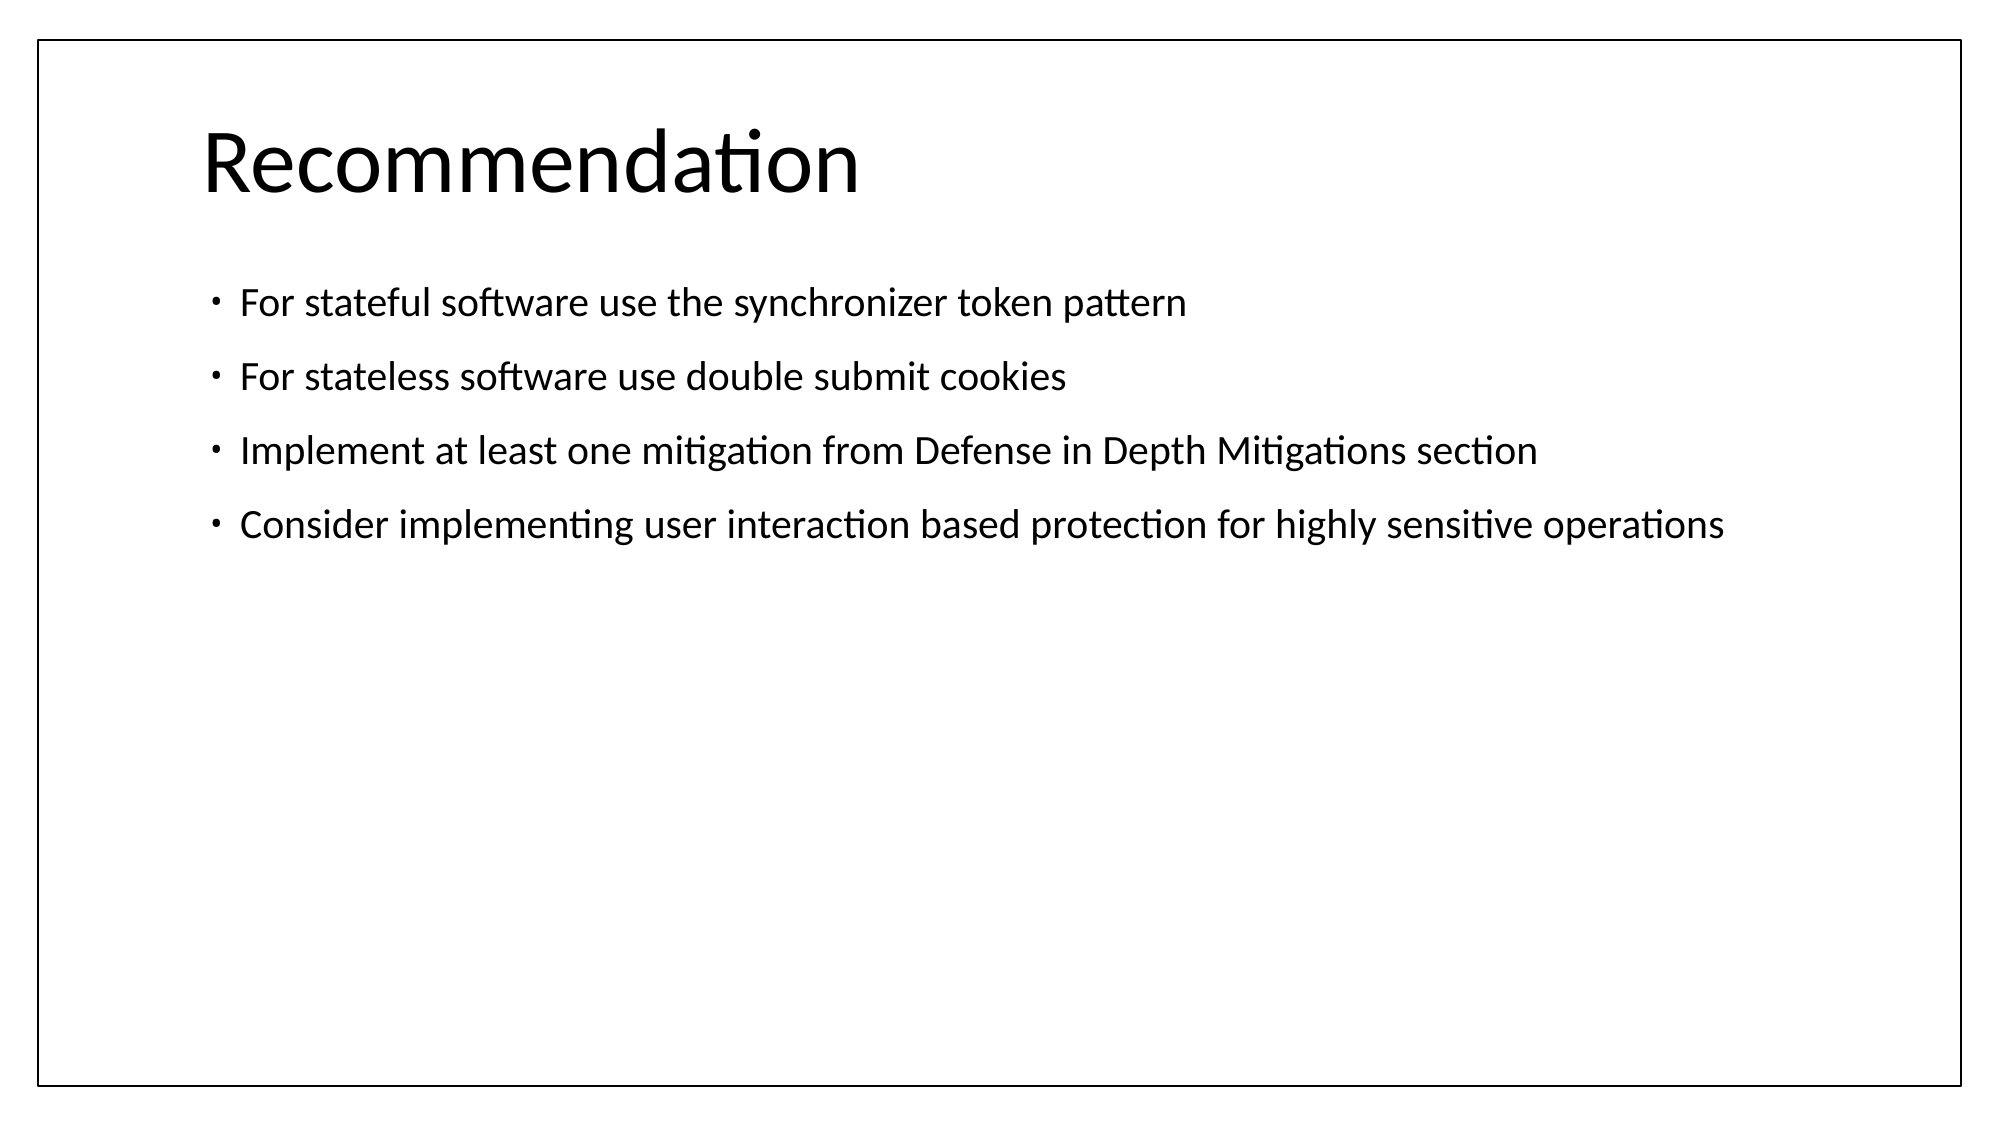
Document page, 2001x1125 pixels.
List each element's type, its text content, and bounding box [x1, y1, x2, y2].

list For stateful software use the synchronizer token pattern For stateless software use double submit cookies Implement at least one mitigation from Defense in Depth Mitigations section Consider implementing user interaction based protection for highly sensitive operations [187, 272, 1808, 936]
title Recommendation [187, 99, 1808, 225]
